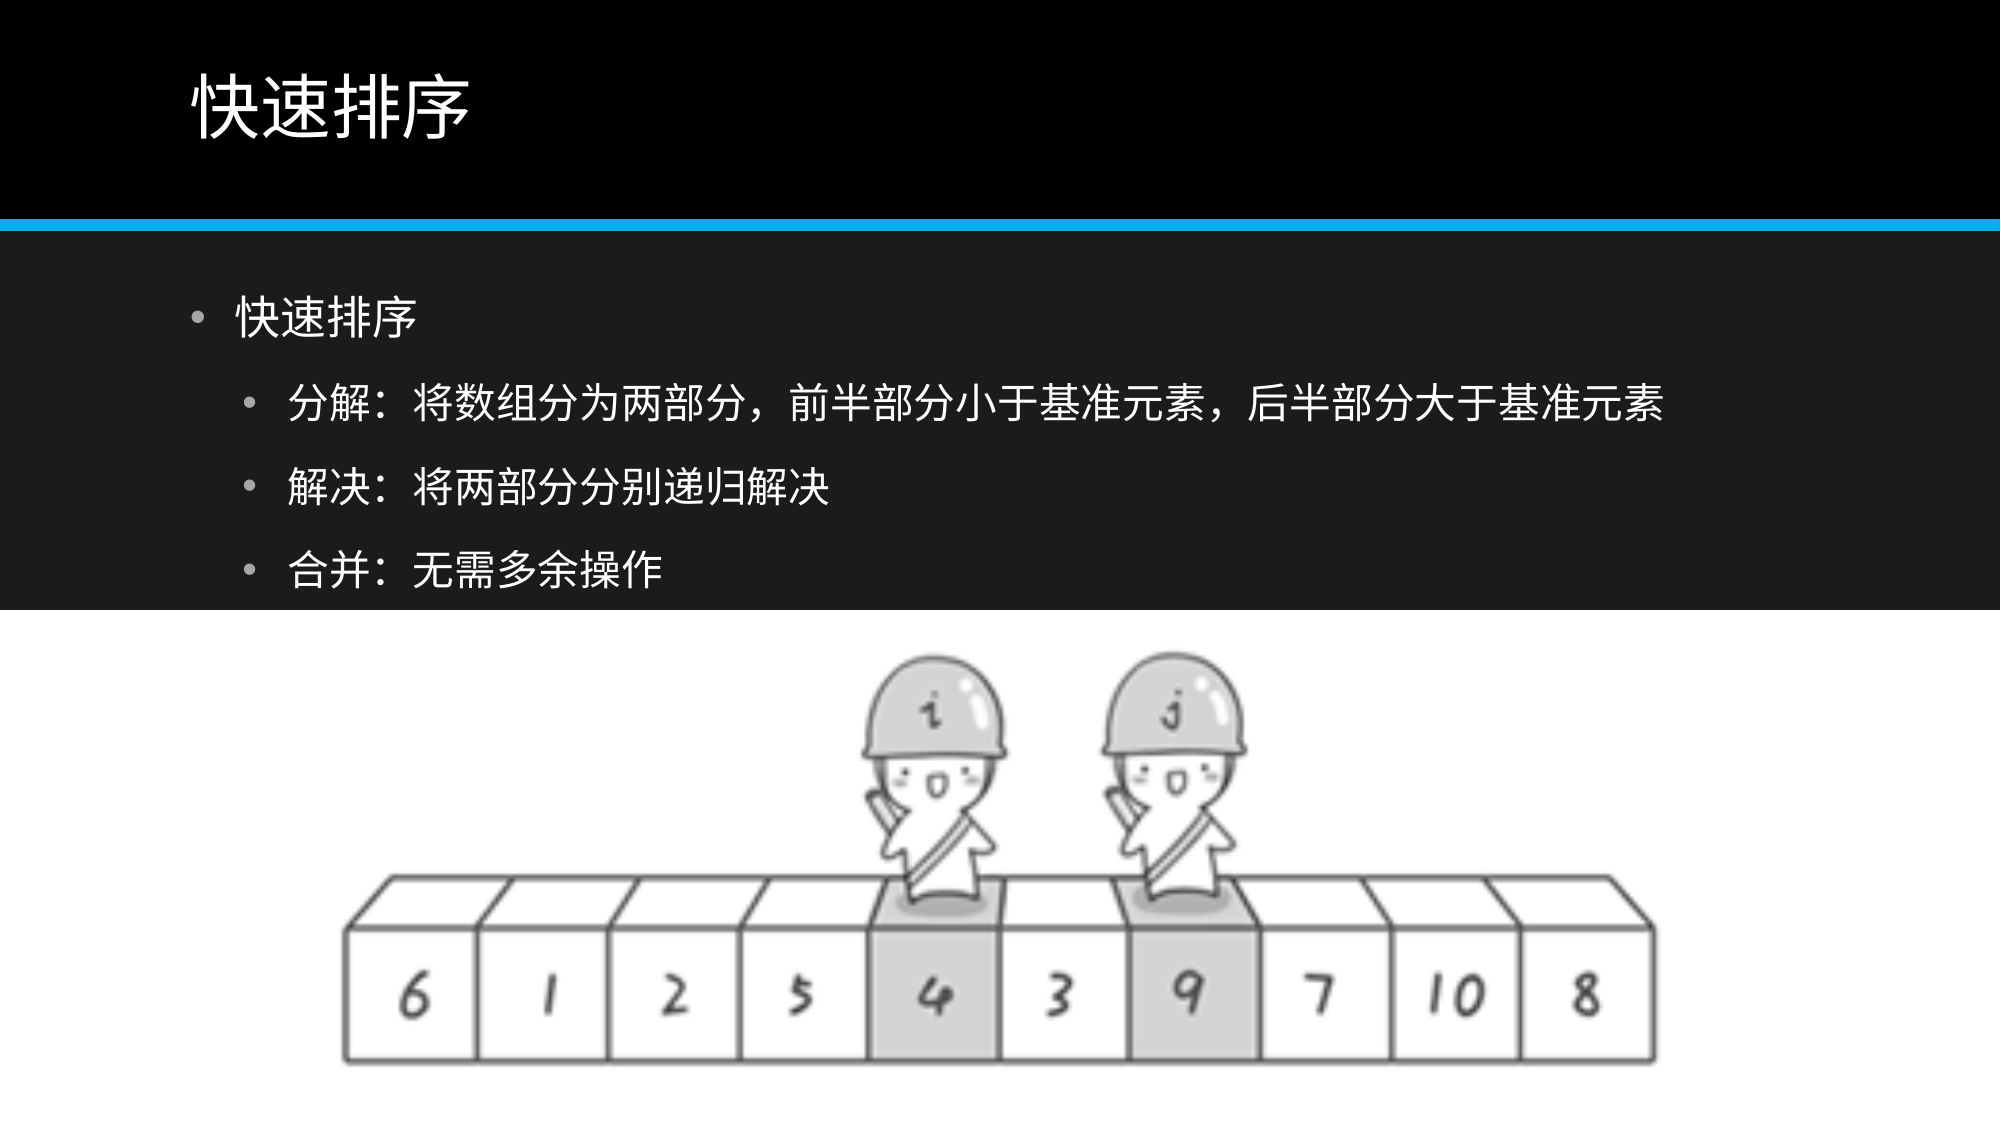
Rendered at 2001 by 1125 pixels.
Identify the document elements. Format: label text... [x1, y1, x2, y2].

list 快速排序 分解：将数组分为两部分，前半部分小于基准元素，后半部分大于基准元素 解决：将两部分分别递归解决 合并：无需多余操作 [174, 281, 1825, 610]
picture [331, 646, 1669, 1075]
title 快速排序 [174, 20, 1825, 201]
text_box [0, 610, 2000, 1125]
